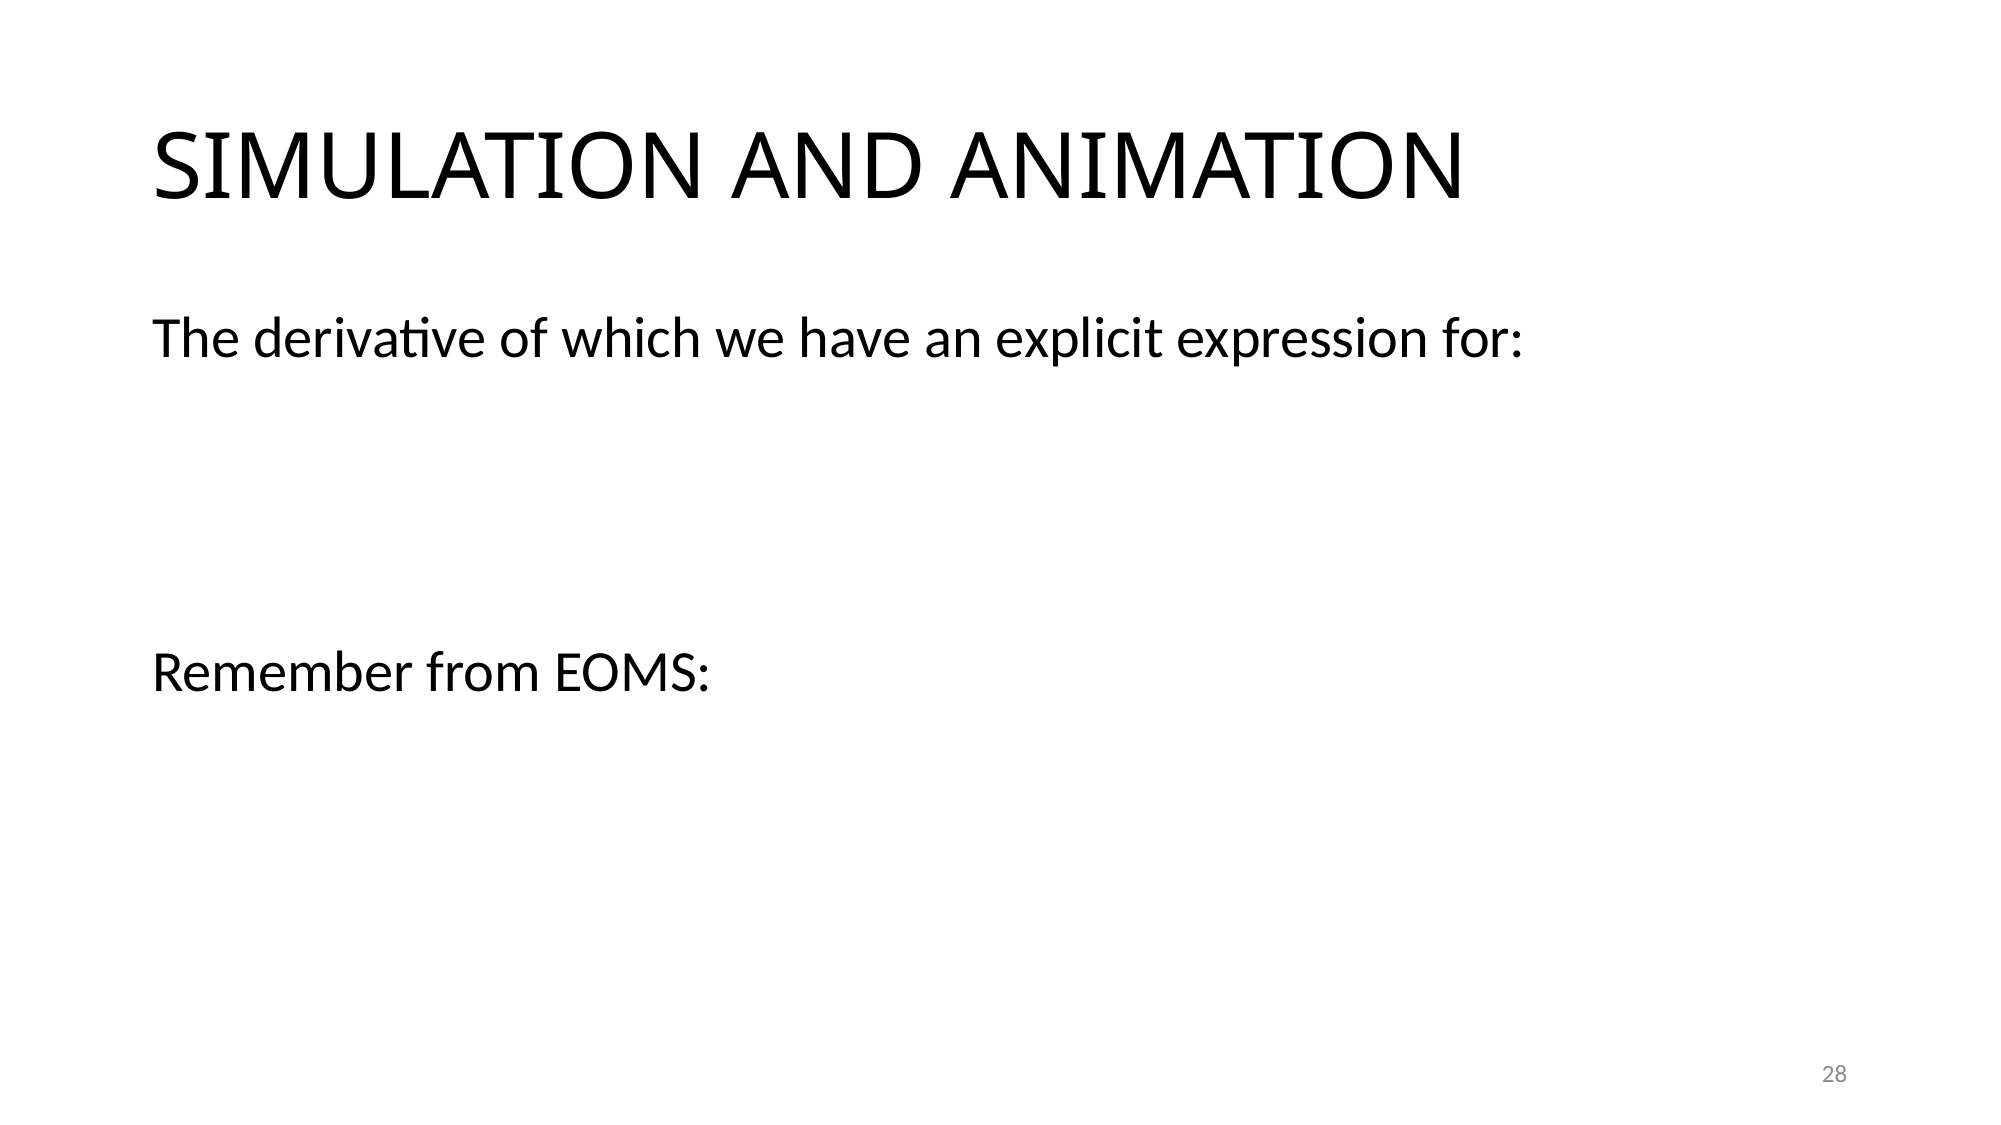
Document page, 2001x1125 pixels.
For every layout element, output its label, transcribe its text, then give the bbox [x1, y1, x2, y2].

slide_number 28 [1412, 1042, 1863, 1103]
title SIMULATION AND ANIMATION [137, 59, 1863, 278]
list [137, 299, 1863, 1014]
